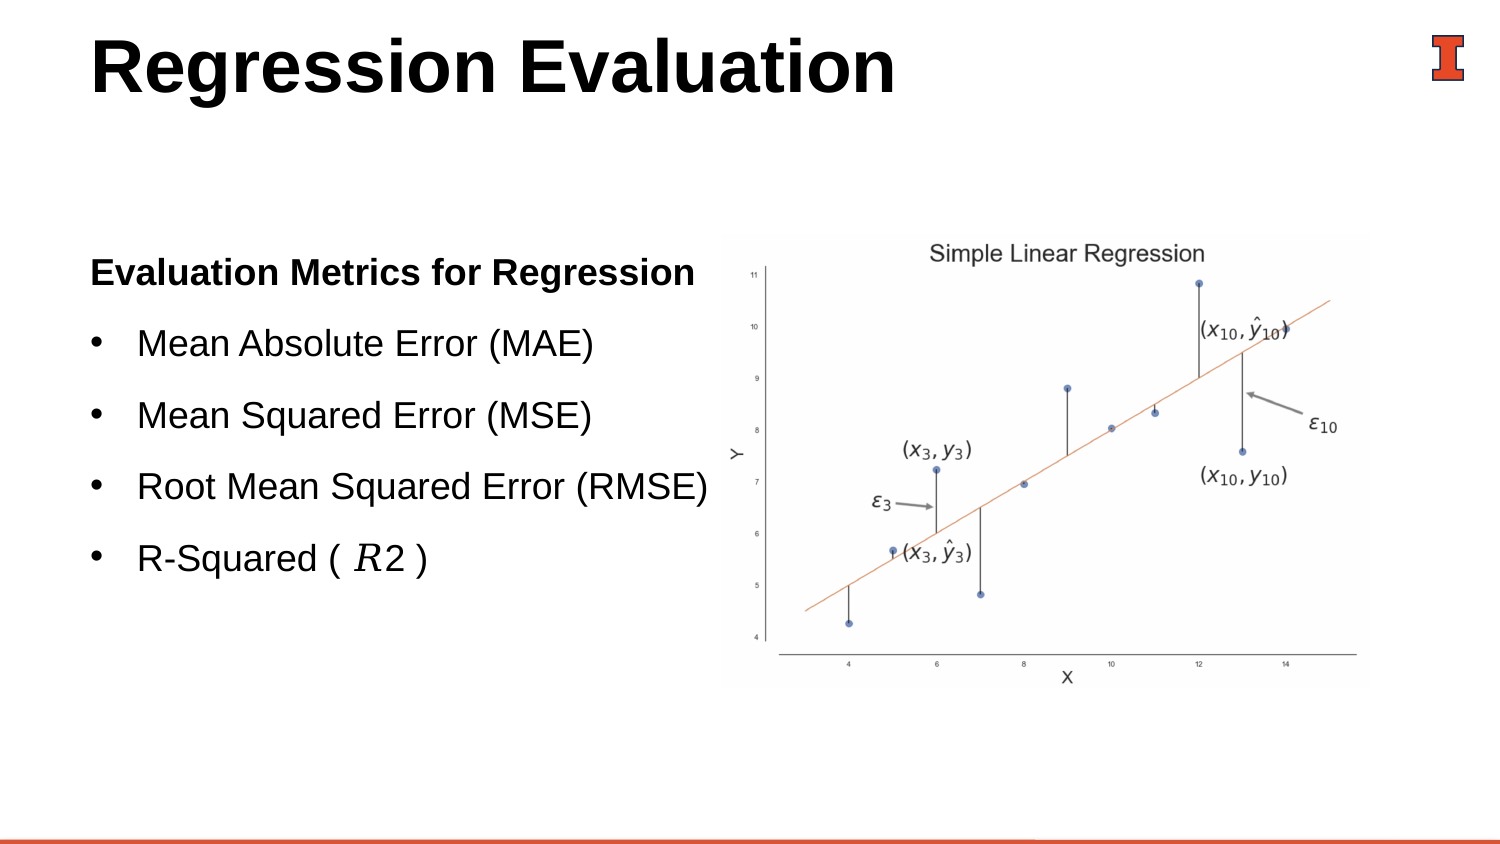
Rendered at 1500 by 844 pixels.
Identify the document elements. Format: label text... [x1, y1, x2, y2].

title Regression Evaluation [75, 10, 1404, 128]
list Evaluation Metrics for Regression Mean Absolute Error (MAE) Mean Squared Error (MSE) Root Mean Squared Error (RMSE) R-Squared ( 𝑅2 ) [75, 128, 1404, 796]
picture [1432, 35, 1464, 81]
picture [721, 234, 1369, 689]
